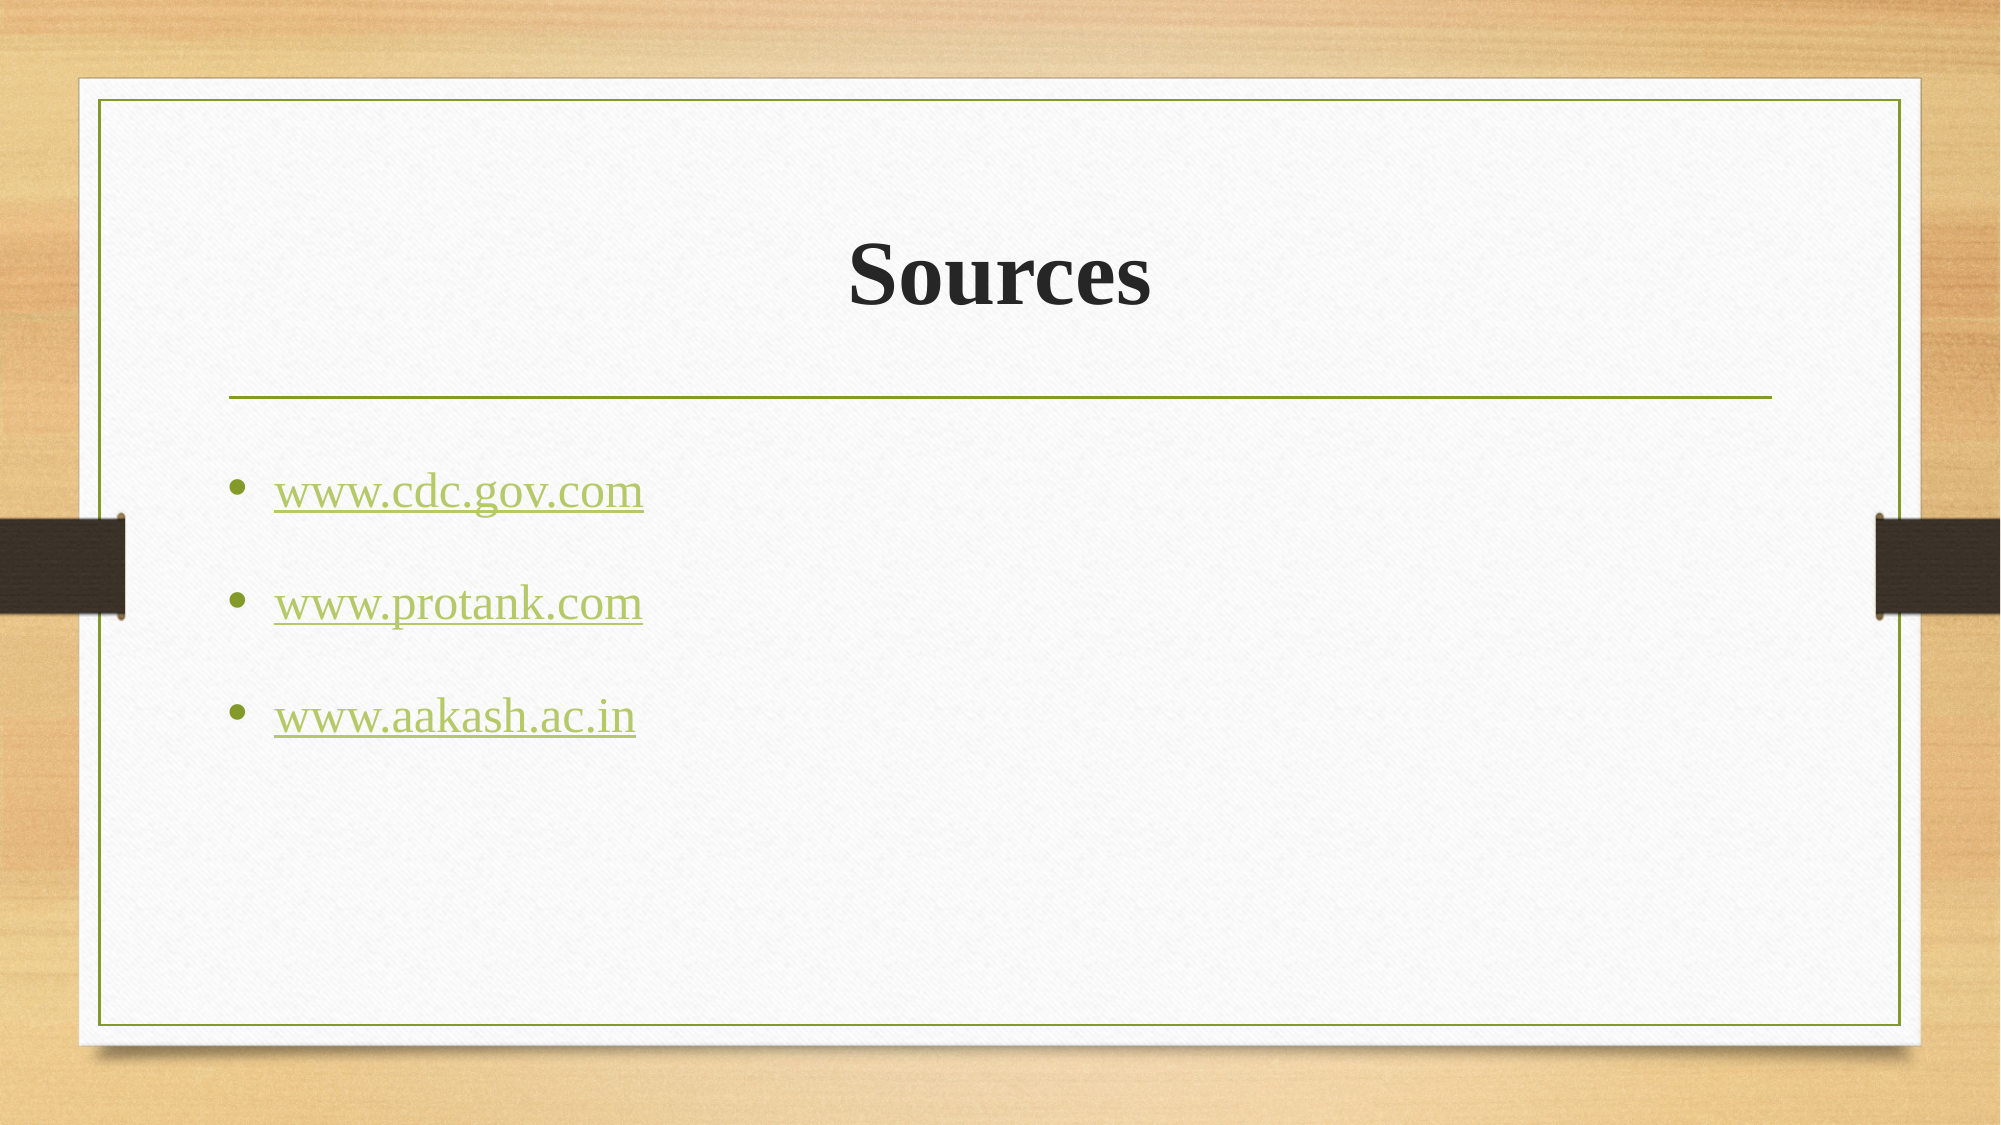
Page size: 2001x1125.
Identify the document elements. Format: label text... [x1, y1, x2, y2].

list www.cdc.gov.com www.protank.com www.aakash.ac.in [212, 419, 1788, 964]
picture [0, 0, 2001, 1125]
title Sources [212, 161, 1788, 375]
